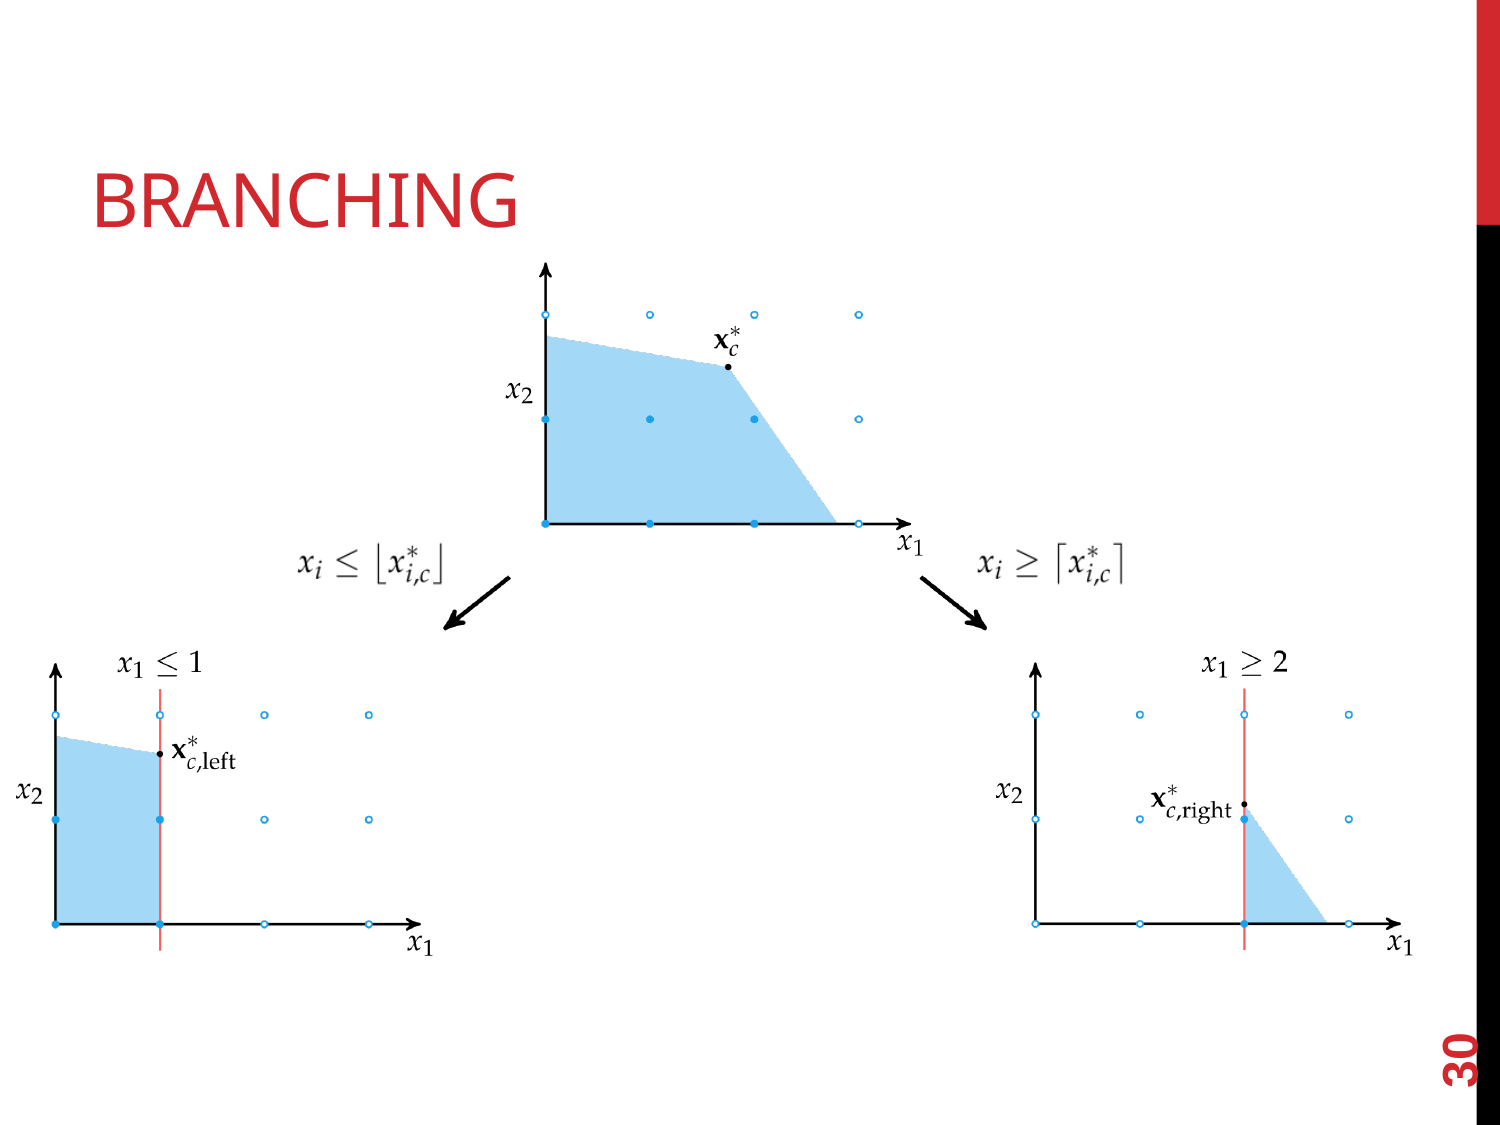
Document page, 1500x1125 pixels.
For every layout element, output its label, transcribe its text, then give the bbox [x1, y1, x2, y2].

picture [0, 249, 1439, 979]
slide_number 30 [1427, 887, 1488, 1104]
title Branching [75, 25, 1025, 244]
